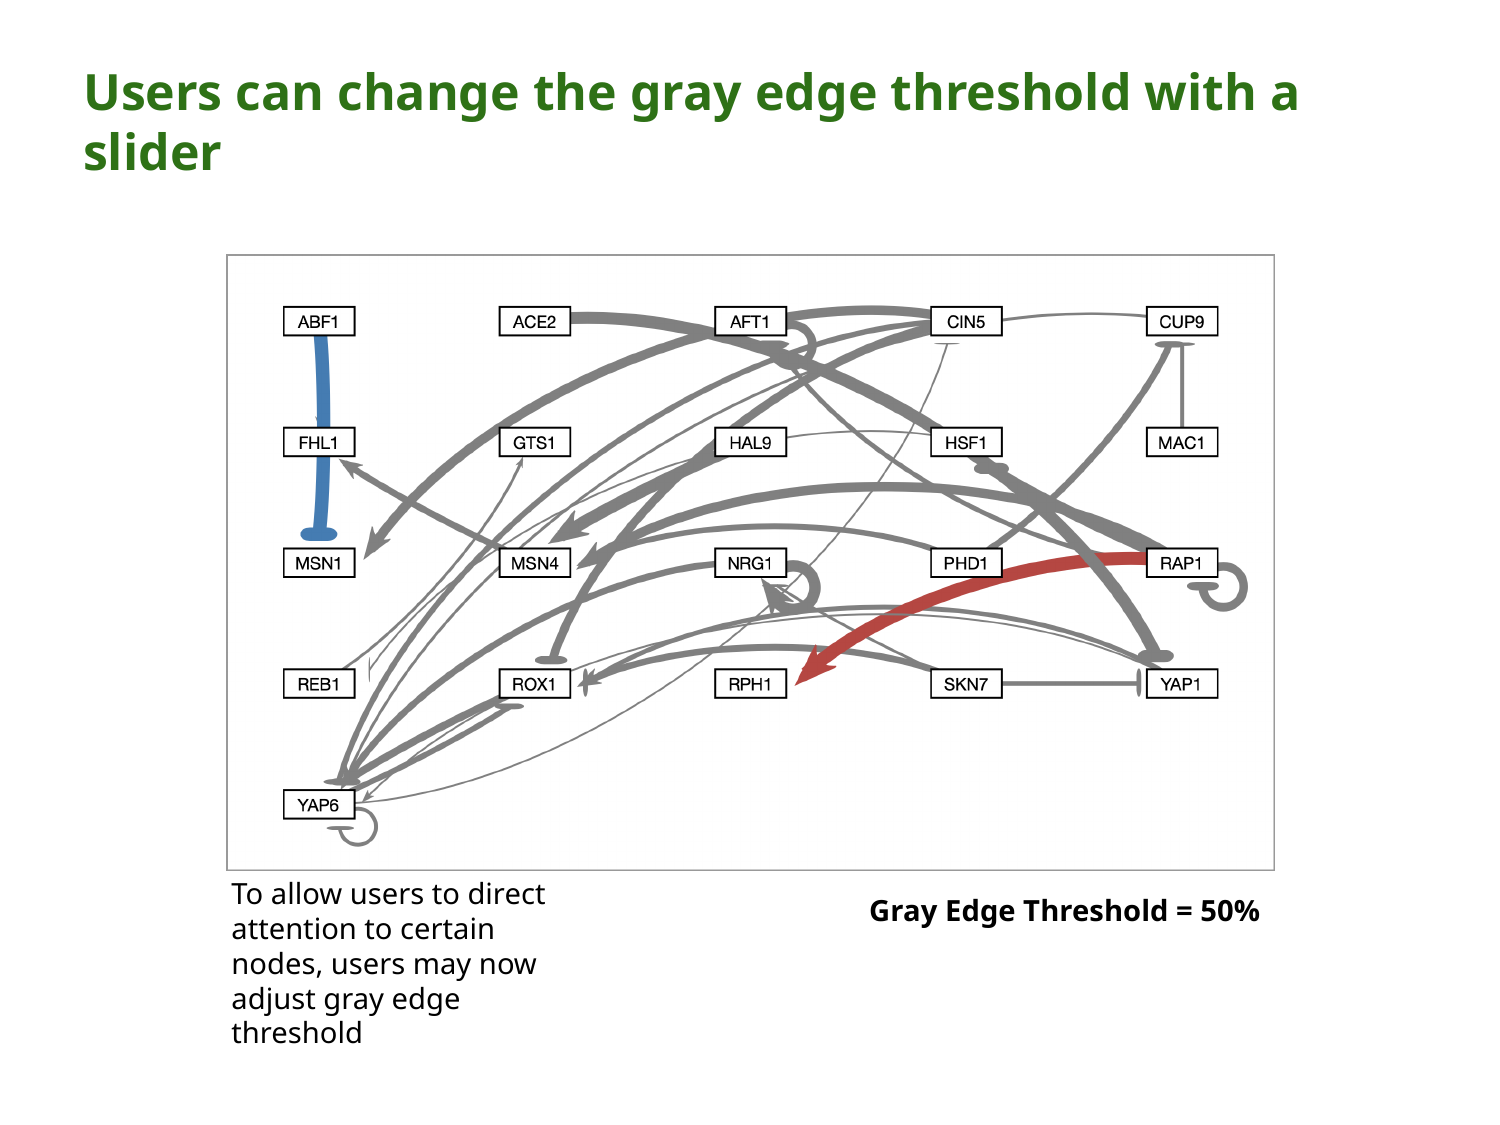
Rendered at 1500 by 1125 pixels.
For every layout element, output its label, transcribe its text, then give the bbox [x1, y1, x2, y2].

text_box To allow users to direct attention to certain nodes, users may now adjust gray edge threshold [223, 866, 589, 1059]
picture [226, 254, 1276, 871]
title Users can change the gray edge threshold with a slider [74, 44, 1426, 196]
text_box Gray Edge Threshold = 50% [854, 884, 1276, 935]
